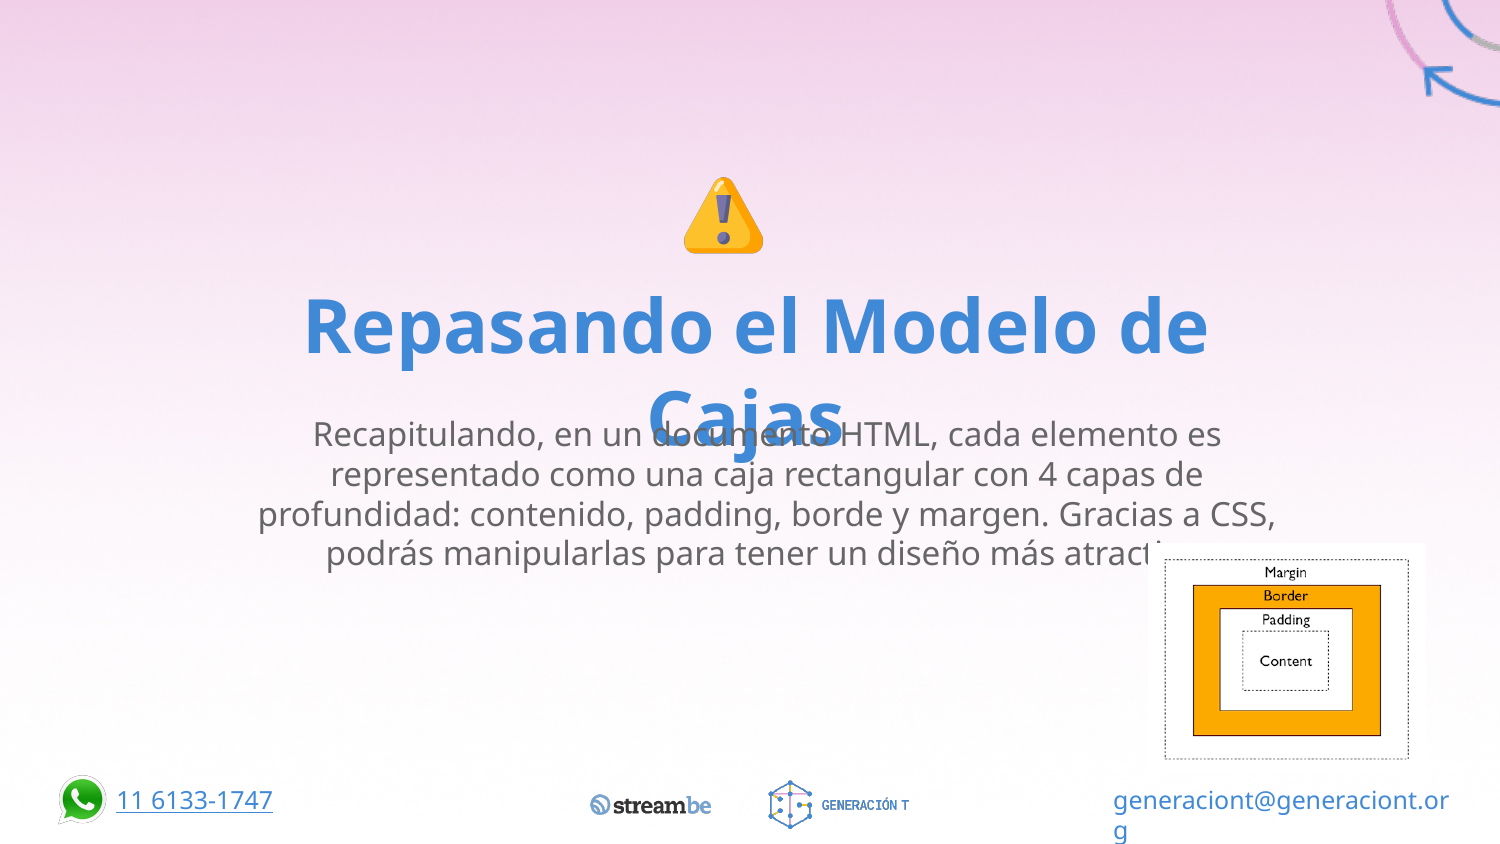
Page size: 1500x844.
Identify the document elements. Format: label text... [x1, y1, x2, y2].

picture [0, 0, 1500, 844]
text_box generaciont@generaciont.org [1101, 773, 1473, 844]
text_box Recapitulando, en un documento HTML, cada elemento es representado como una caja rectangular con 4 capas de profundidad: contenido, padding, borde y margen. Gracias a CSS, podrás manipularlas para tener un diseño más atractivo. [227, 405, 1309, 580]
text_box 11 6133-1747 [109, 773, 476, 830]
text_box Repasando el Modelo de Cajas [185, 259, 1306, 472]
